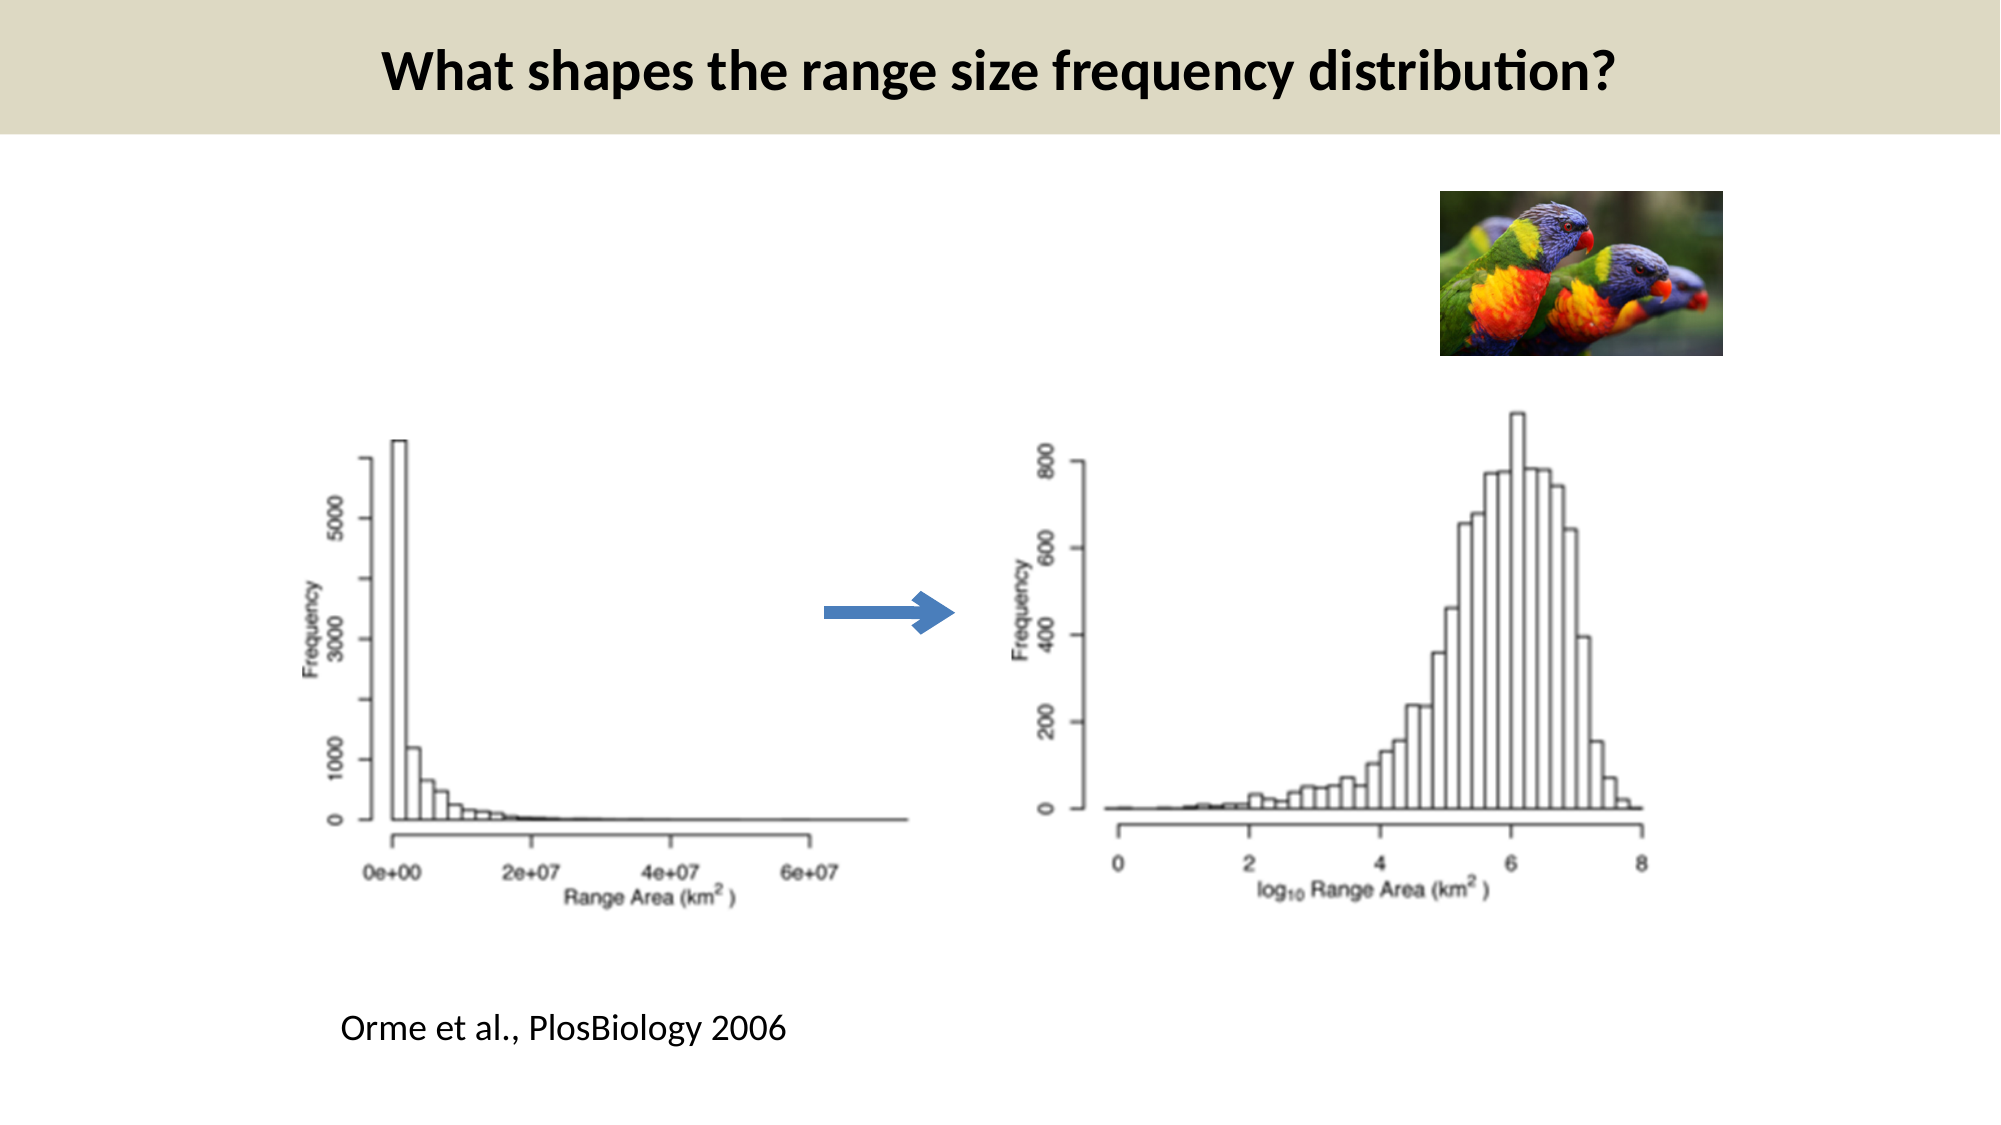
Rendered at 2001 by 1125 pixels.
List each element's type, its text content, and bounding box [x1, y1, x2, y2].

picture [977, 392, 1695, 918]
picture [280, 411, 938, 918]
text_box What shapes the range size frequency distribution? [0, 0, 2000, 135]
picture [1439, 191, 1723, 357]
text_box Orme et al., PlosBiology 2006 [303, 995, 825, 1055]
